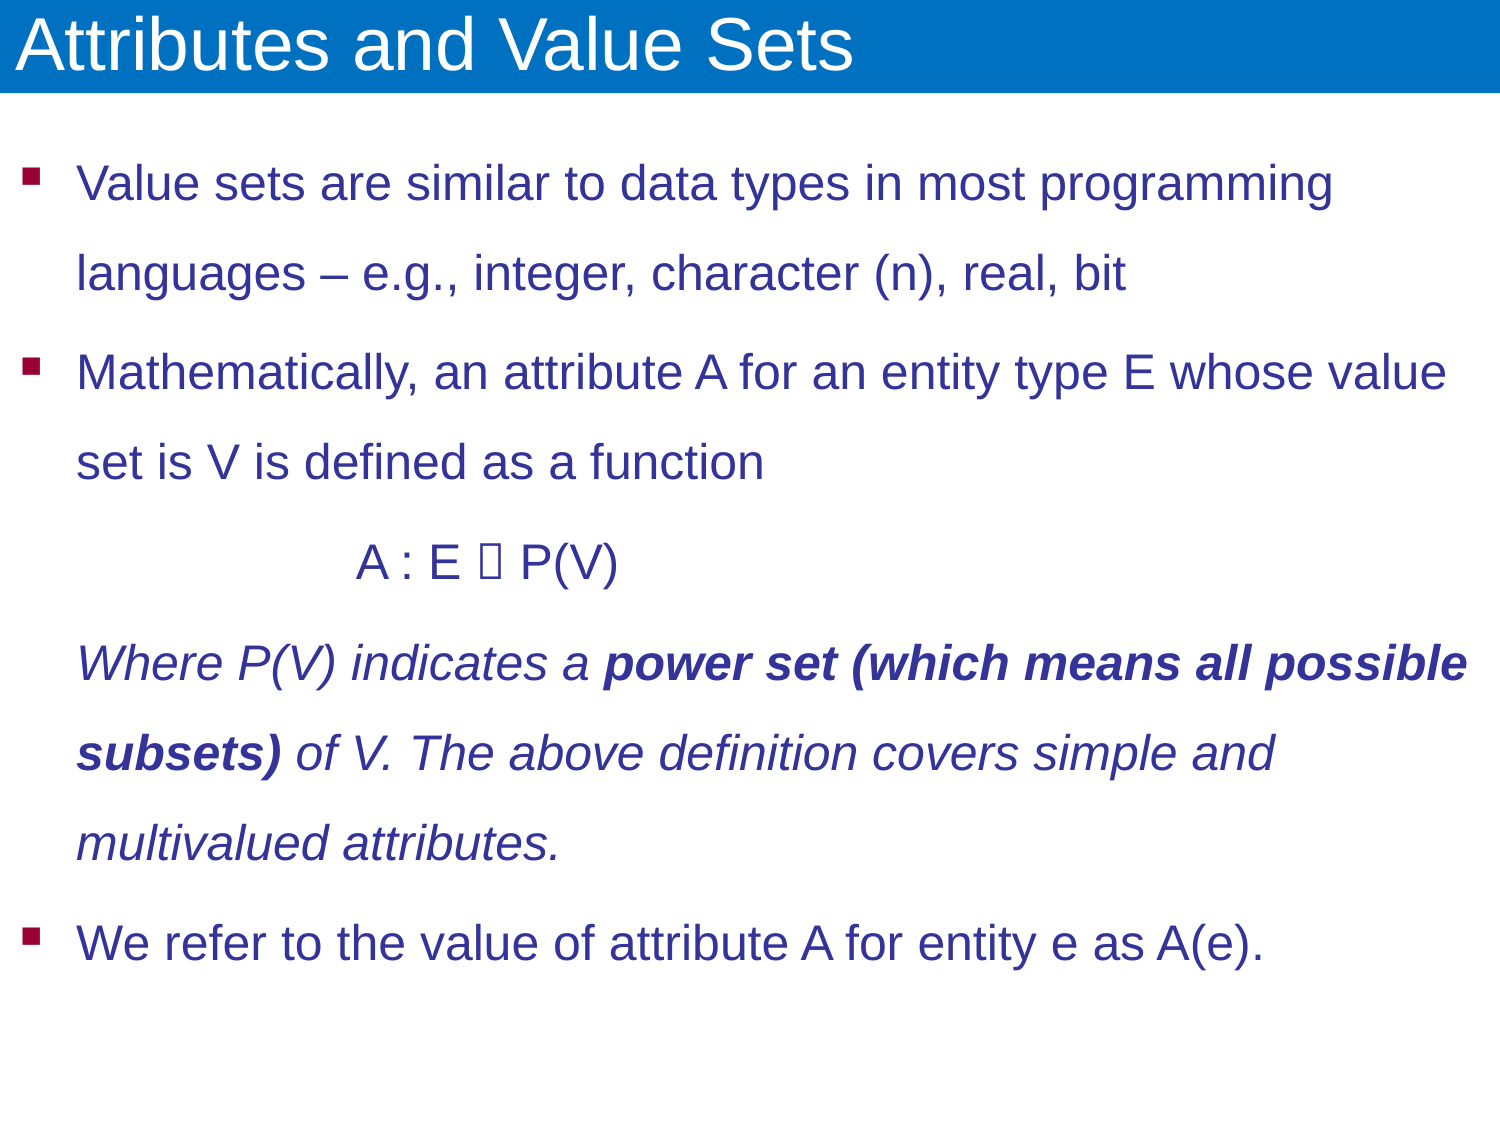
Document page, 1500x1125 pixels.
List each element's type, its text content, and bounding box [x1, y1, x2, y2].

list Value sets are similar to data types in most programming languages – e.g., integer, character (n), real, bit Mathematically, an attribute A for an entity type E whose value set is V is defined as a function A : E  P(V) Where P(V) indicates a power set (which means all possible subsets) of V. The above definition covers simple and multivalued attributes. We refer to the value of attribute A for entity e as A(e). [4, 112, 1489, 1113]
title Attributes and Value Sets [0, 0, 1500, 94]
